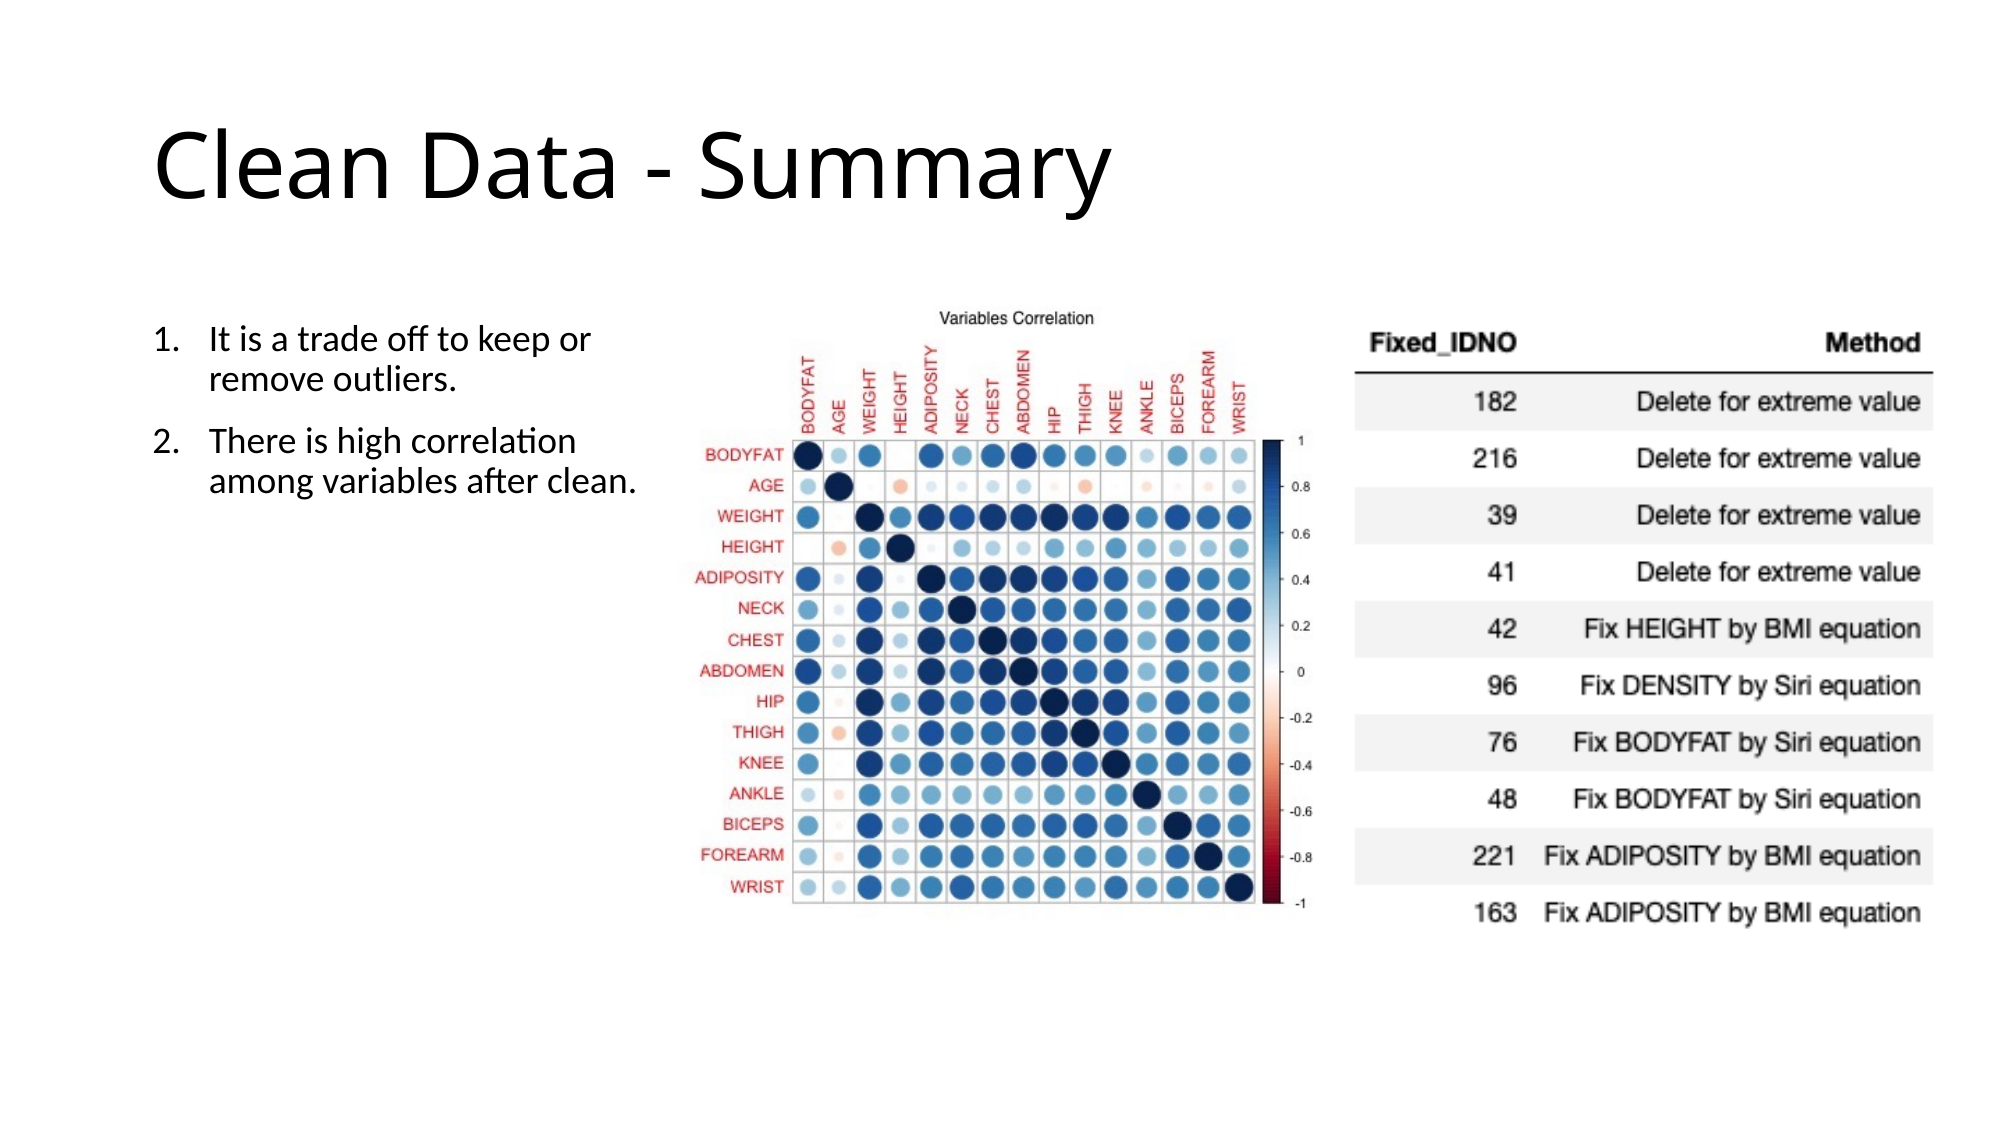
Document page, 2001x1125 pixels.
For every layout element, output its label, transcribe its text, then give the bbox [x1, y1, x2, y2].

text_box It is a trade off to keep or remove outliers. There is high correlation among variables after clean. [137, 311, 676, 1026]
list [1337, 311, 1960, 964]
title Clean Data - Summary [137, 59, 1863, 278]
picture [655, 295, 1324, 964]
